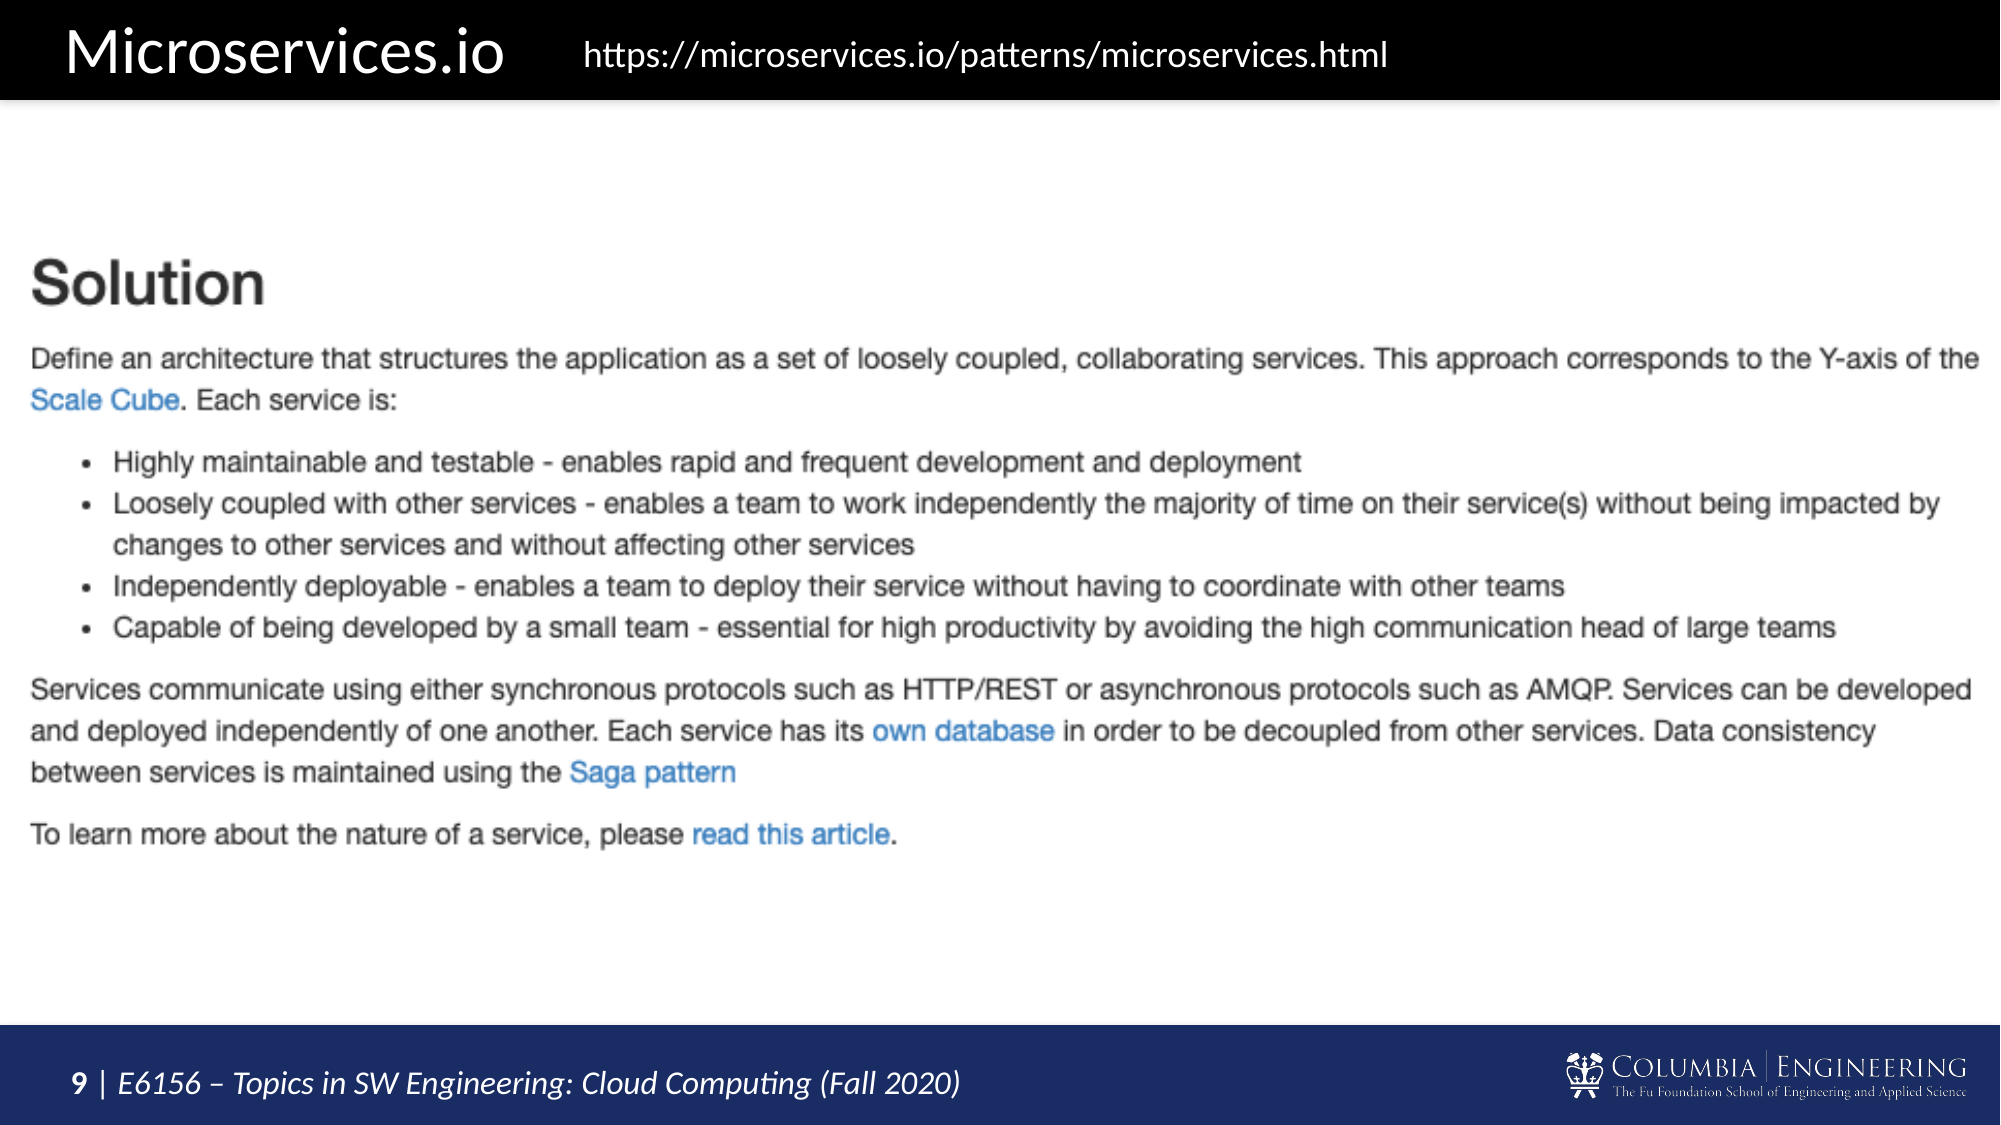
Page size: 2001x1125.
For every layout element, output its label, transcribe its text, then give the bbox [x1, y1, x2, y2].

text_box Microservices.io [49, 0, 1540, 95]
text_box [0, 1025, 2000, 1125]
picture [0, 243, 2000, 882]
text_box https://microservices.io/patterns/microservices.html [568, 22, 1405, 83]
text_box 9 | E6156 – Topics in SW Engineering: Cloud Computing (Fall 2020) [55, 1027, 1540, 1109]
picture [1566, 1050, 1967, 1100]
text_box [0, 0, 2000, 100]
